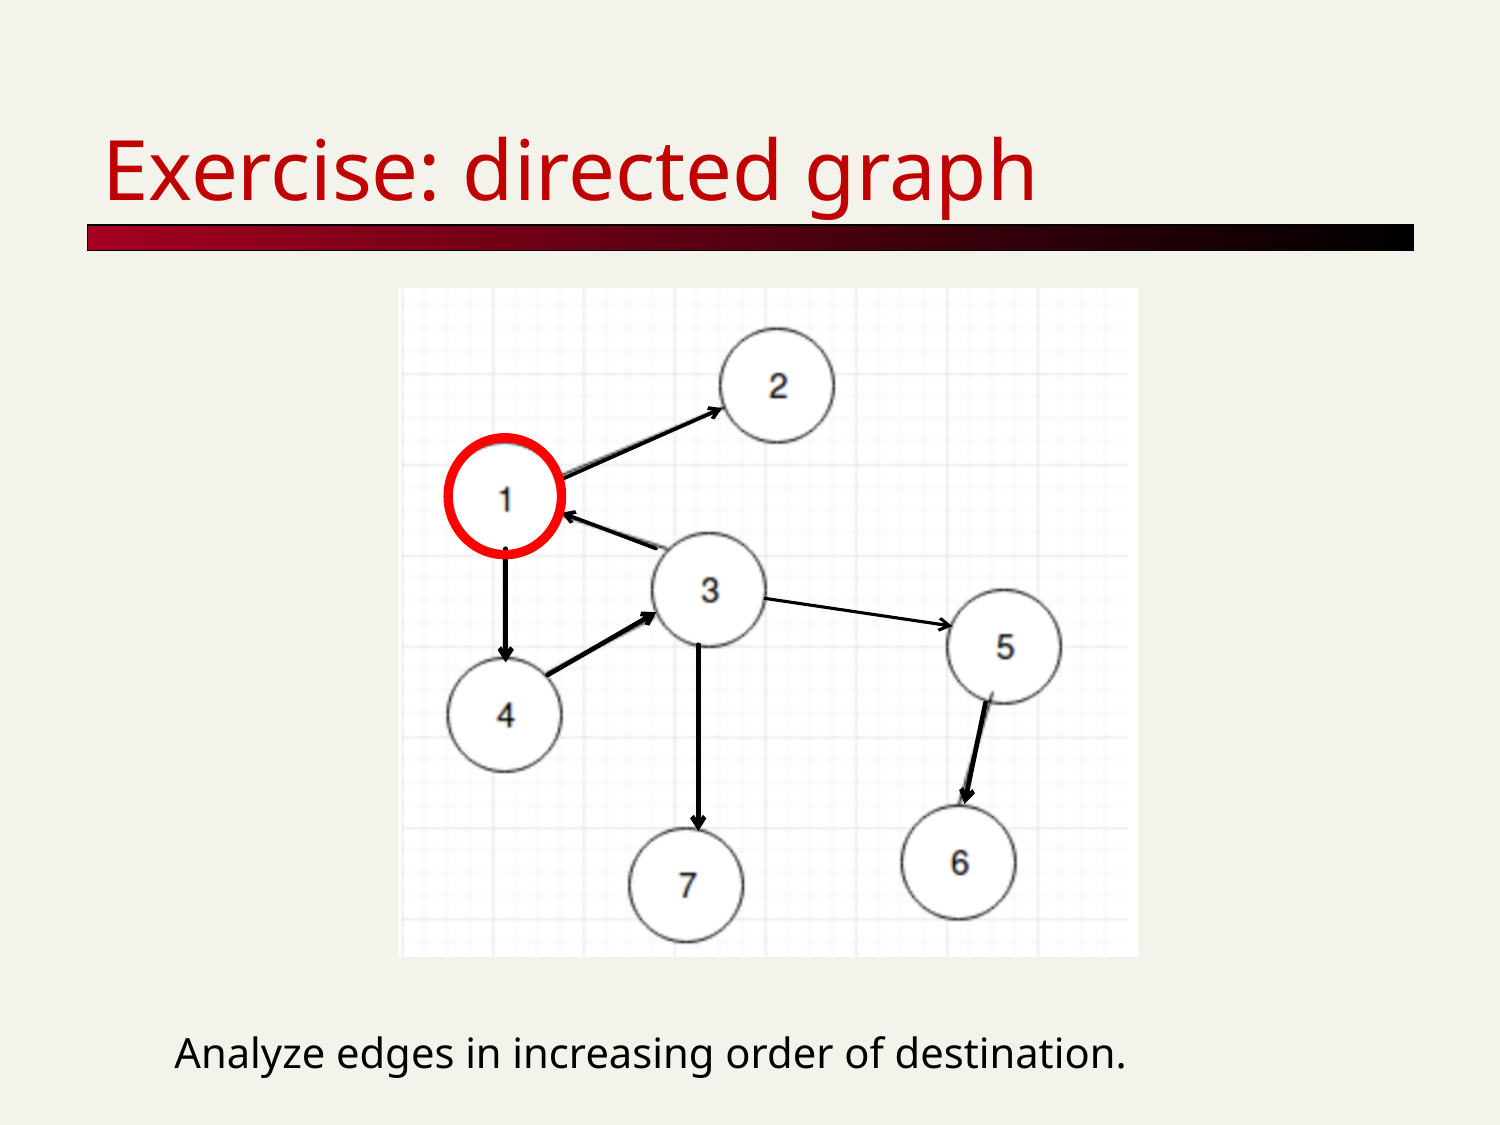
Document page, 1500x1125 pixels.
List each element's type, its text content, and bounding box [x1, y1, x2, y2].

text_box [547, 611, 657, 676]
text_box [964, 702, 986, 805]
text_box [559, 407, 723, 481]
title Exercise: directed graph [87, 62, 1413, 225]
text_box Analyze edges in increasing order of destination. [159, 1019, 1153, 1085]
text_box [561, 512, 657, 549]
picture [398, 288, 1139, 957]
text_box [763, 597, 953, 627]
